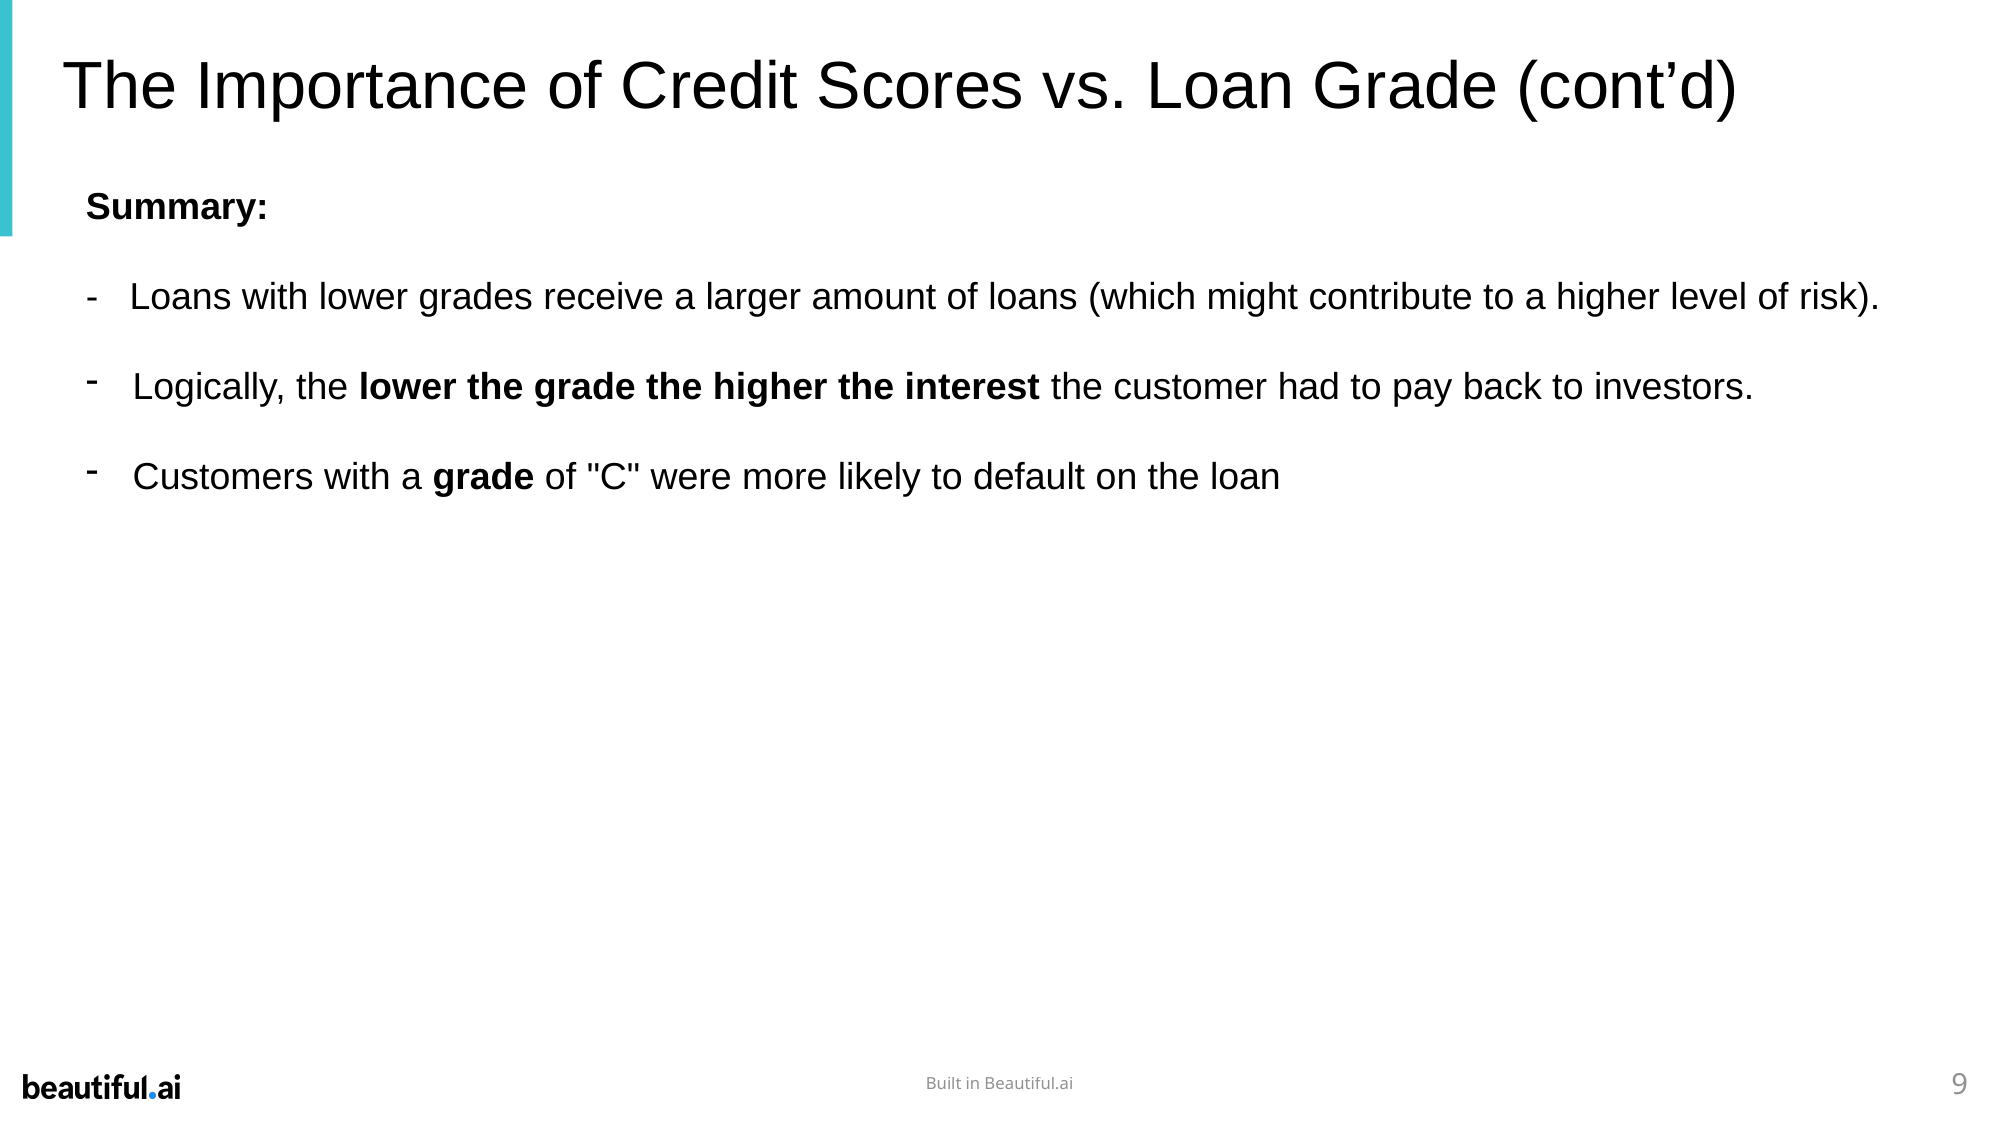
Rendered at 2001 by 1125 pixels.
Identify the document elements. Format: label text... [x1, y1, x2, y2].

text_box 9 [1891, 1071, 1969, 1095]
picture [23, 1074, 180, 1099]
text_box The Importance of Credit Scores vs. Loan Grade (cont’d) [62, 42, 1969, 114]
text_box [0, 0, 13, 237]
text_box Summary: - Loans with lower grades receive a larger amount of loans (which might contribute to a higher level of risk). Logically, the lower the grade the higher the interest the customer had to pay back to investors. Customers with a grade of "C" were more likely to default on the loan [85, 137, 1969, 530]
text_box Built in Beautiful.ai [171, 1041, 1828, 1125]
